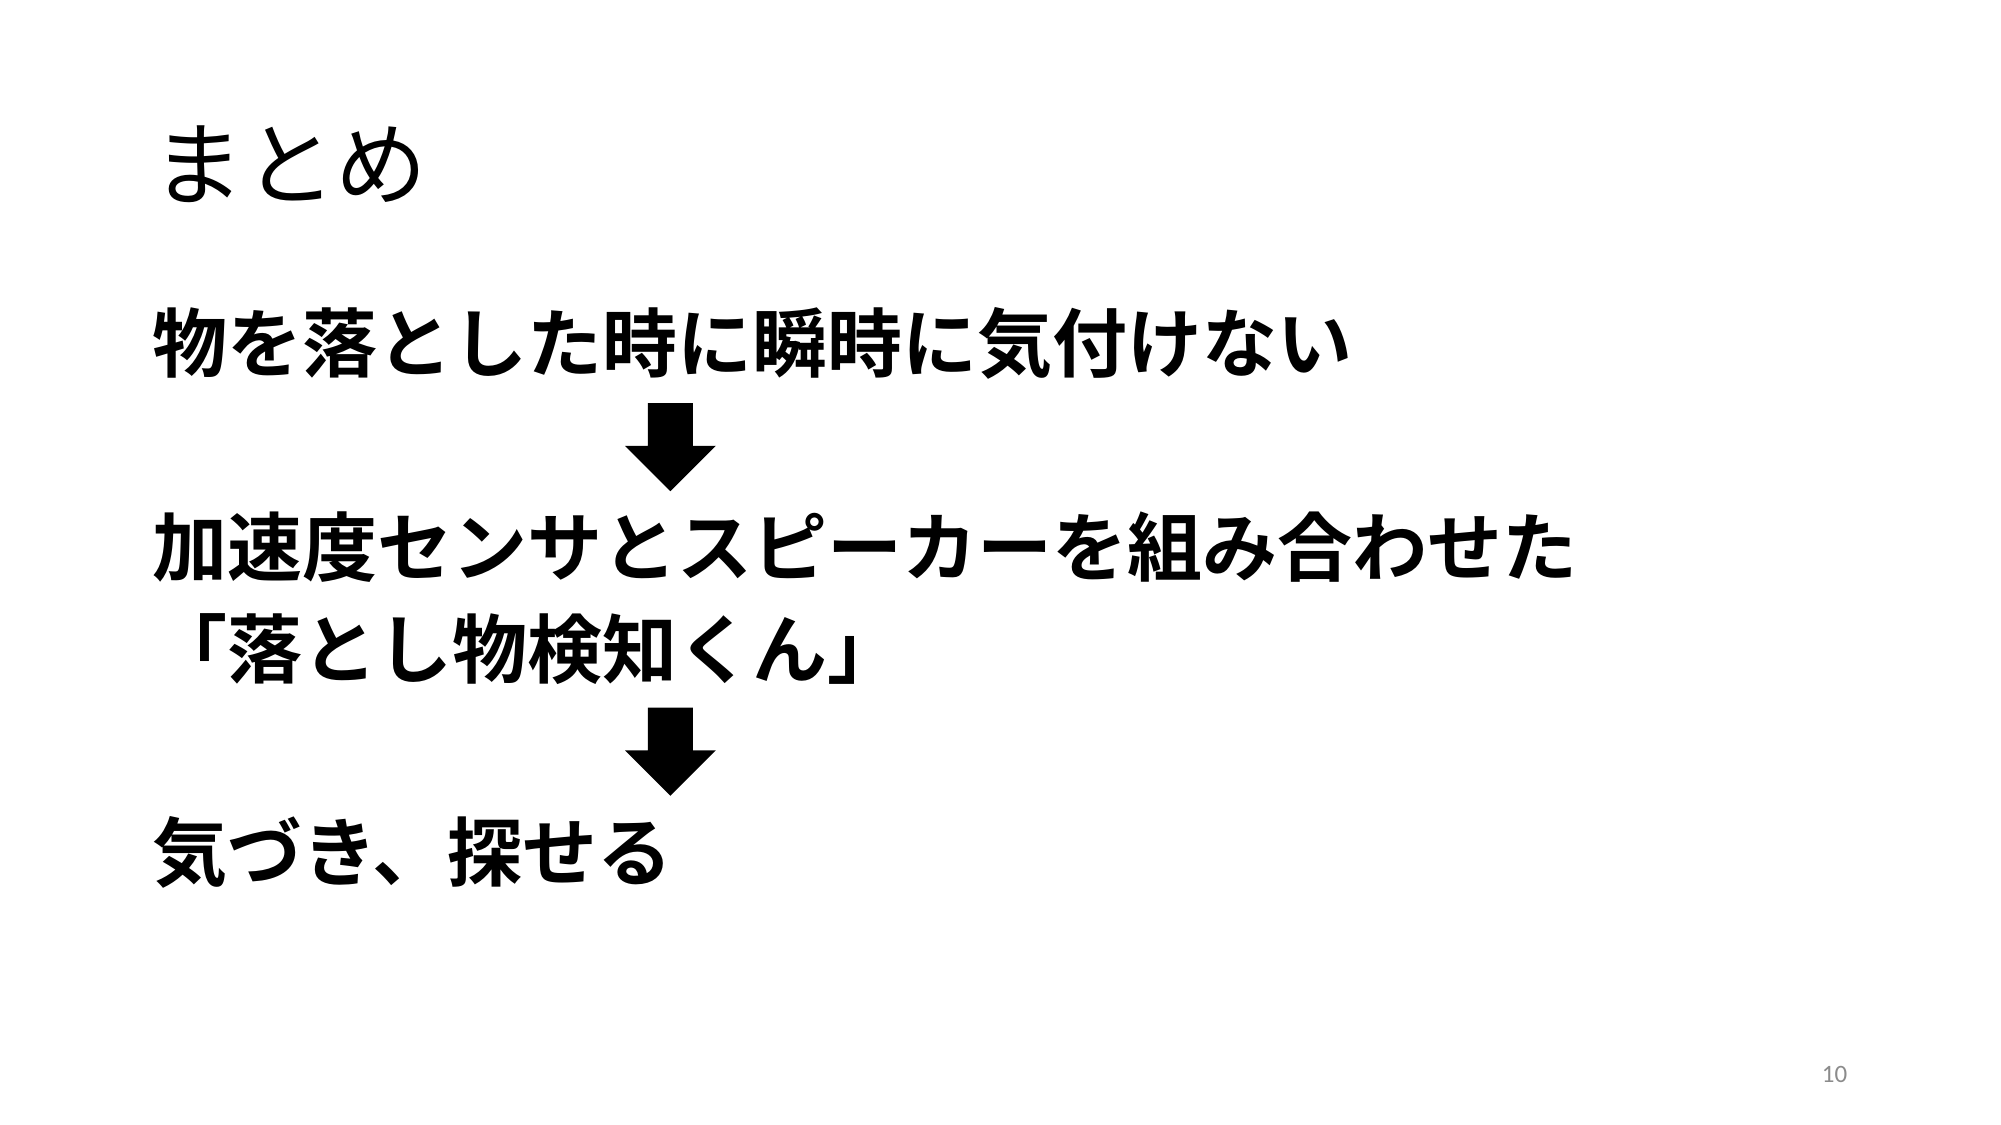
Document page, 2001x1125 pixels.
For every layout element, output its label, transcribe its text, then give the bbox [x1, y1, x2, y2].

title まとめ [137, 59, 1863, 278]
text_box [625, 403, 716, 492]
slide_number 10 [1412, 1042, 1863, 1103]
list 物を落とした時に瞬時に気付けない 加速度センサとスピーカーを組み合わせた 「落とし物検知くん」 気づき、探せる [137, 299, 1863, 1014]
text_box [625, 707, 716, 796]
